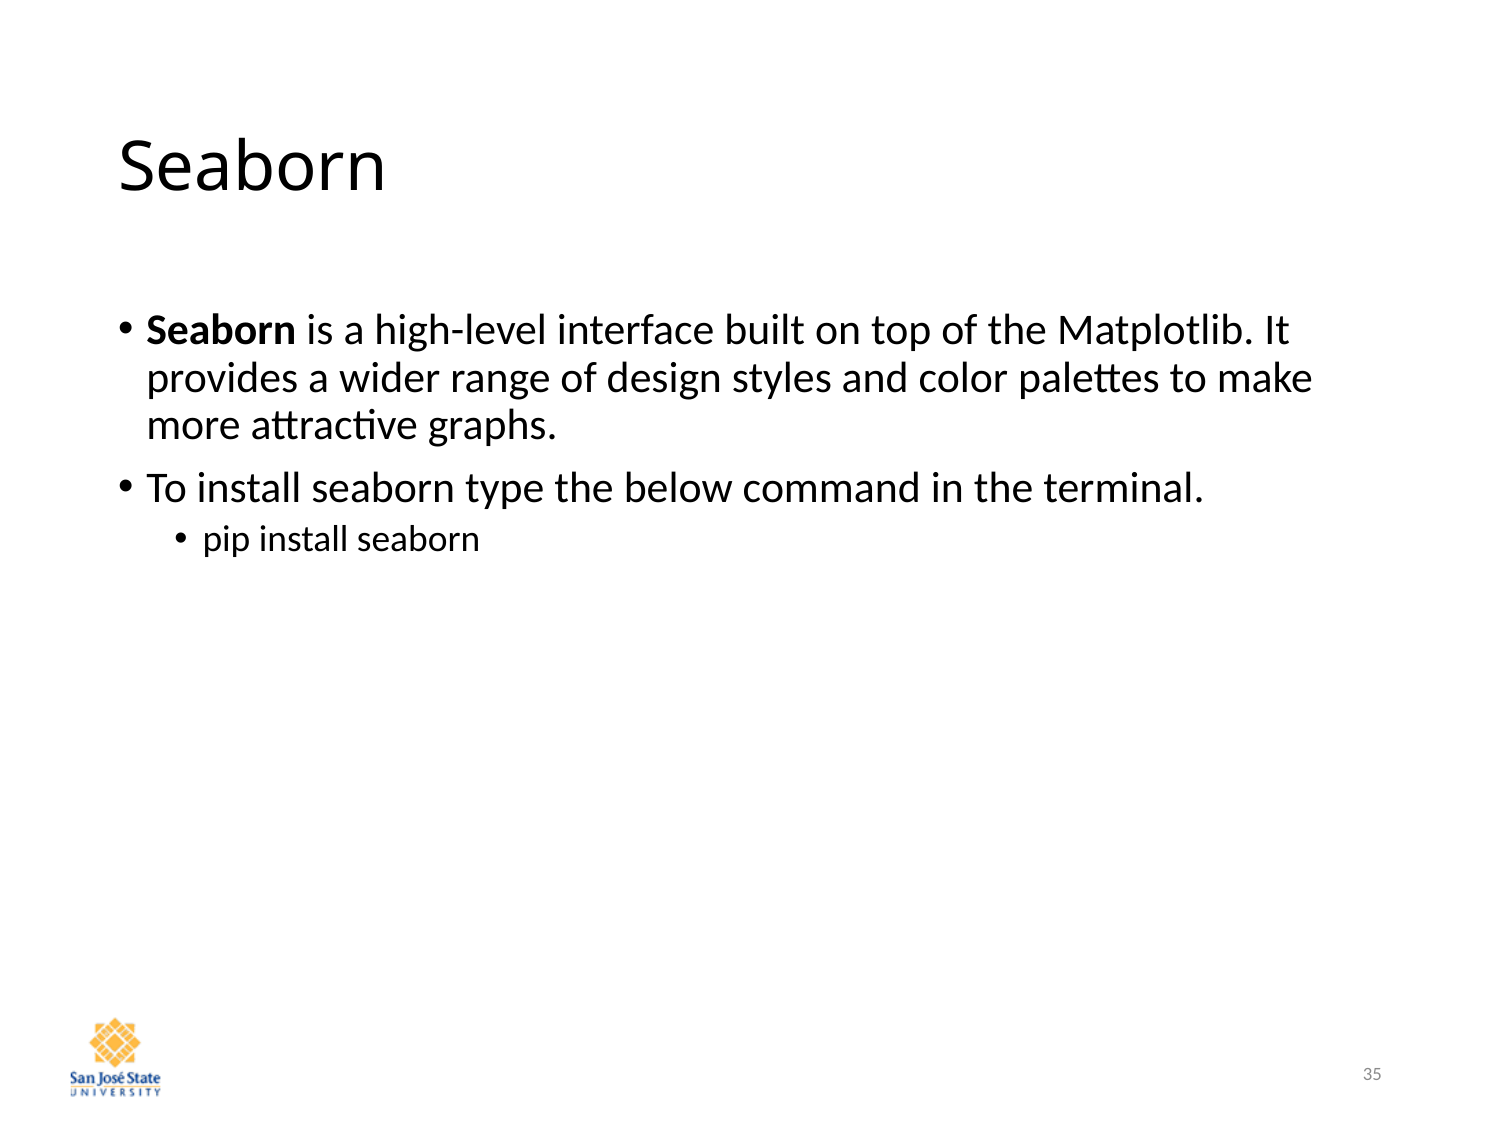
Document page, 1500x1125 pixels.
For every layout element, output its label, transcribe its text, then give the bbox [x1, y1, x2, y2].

list Seaborn is a high-level interface built on top of the Matplotlib. It provides a wider range of design styles and color palettes to make more attractive graphs. To install seaborn type the below command in the terminal. pip install seaborn [103, 299, 1397, 1014]
slide_number 35 [1059, 1042, 1397, 1103]
picture [60, 1012, 166, 1112]
title Seaborn [103, 59, 1397, 278]
